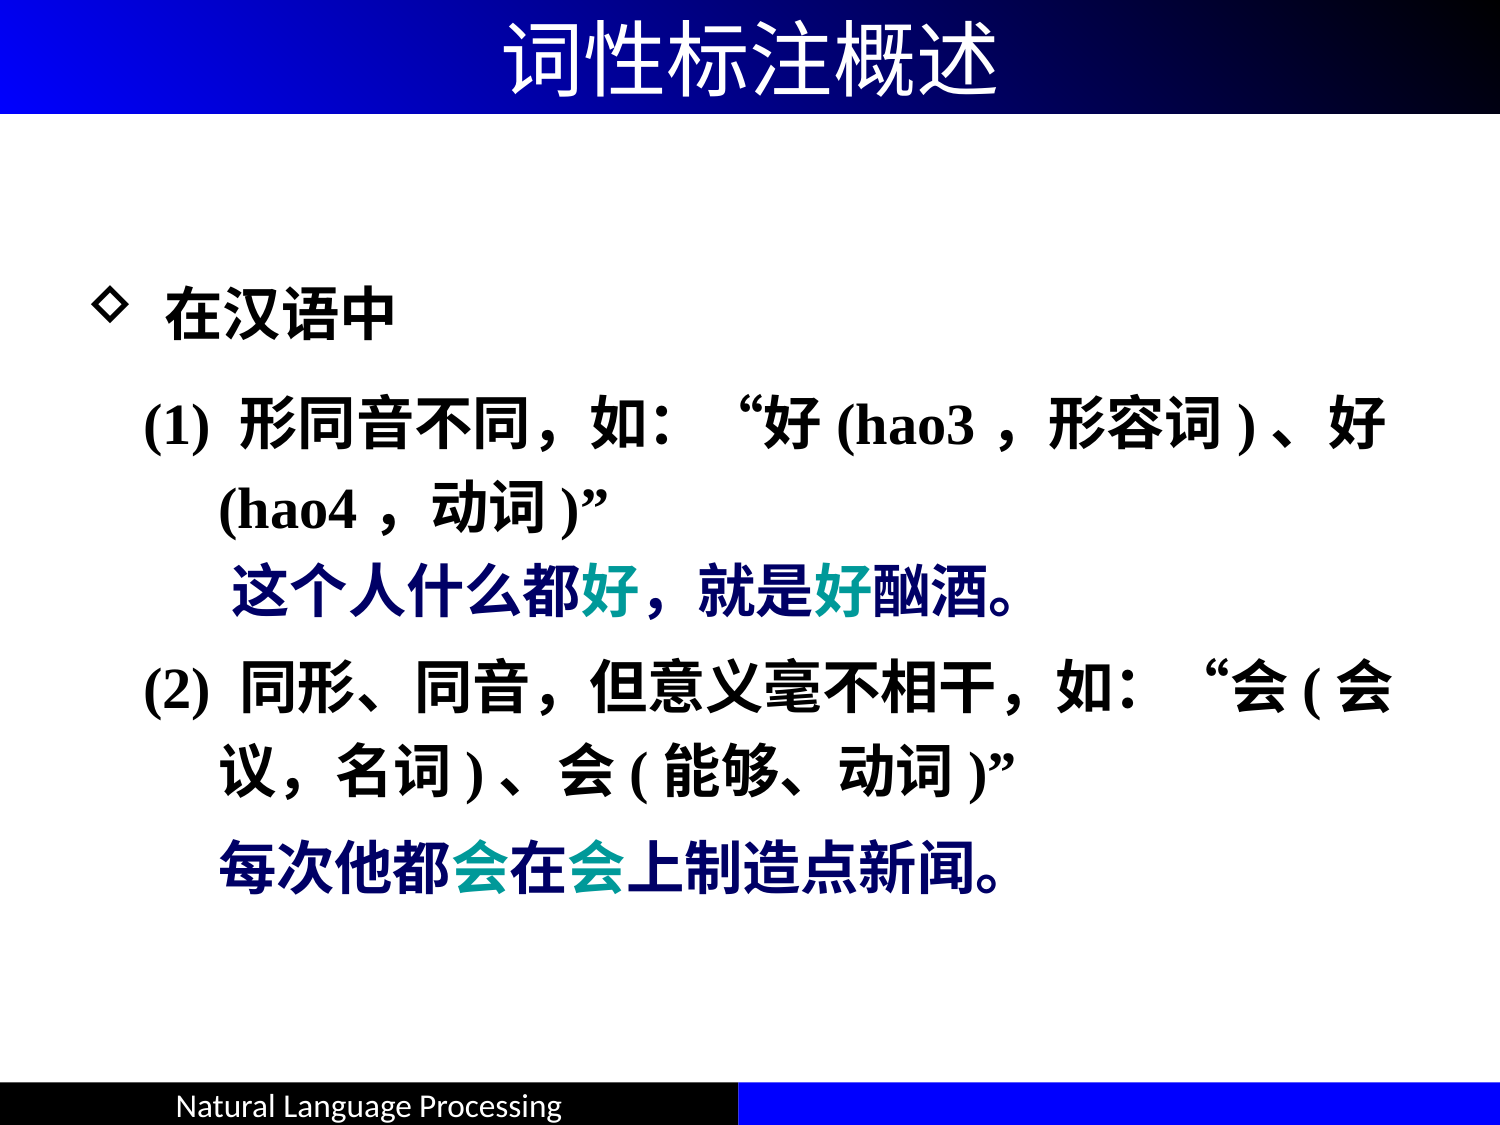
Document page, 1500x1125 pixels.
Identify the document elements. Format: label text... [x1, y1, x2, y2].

title 词性标注概述 [0, 0, 1500, 115]
text_box 在汉语中 (1) 形同音不同，如：“好(hao3，形容词)、好(hao4，动词)” 这个人什么都好，就是好酗酒。 (2) 同形、同音，但意义毫不相干，如：“会(会议，名词)、会(能够、动词)” 每次他都会在会上制造点新闻。 [70, 269, 1430, 909]
